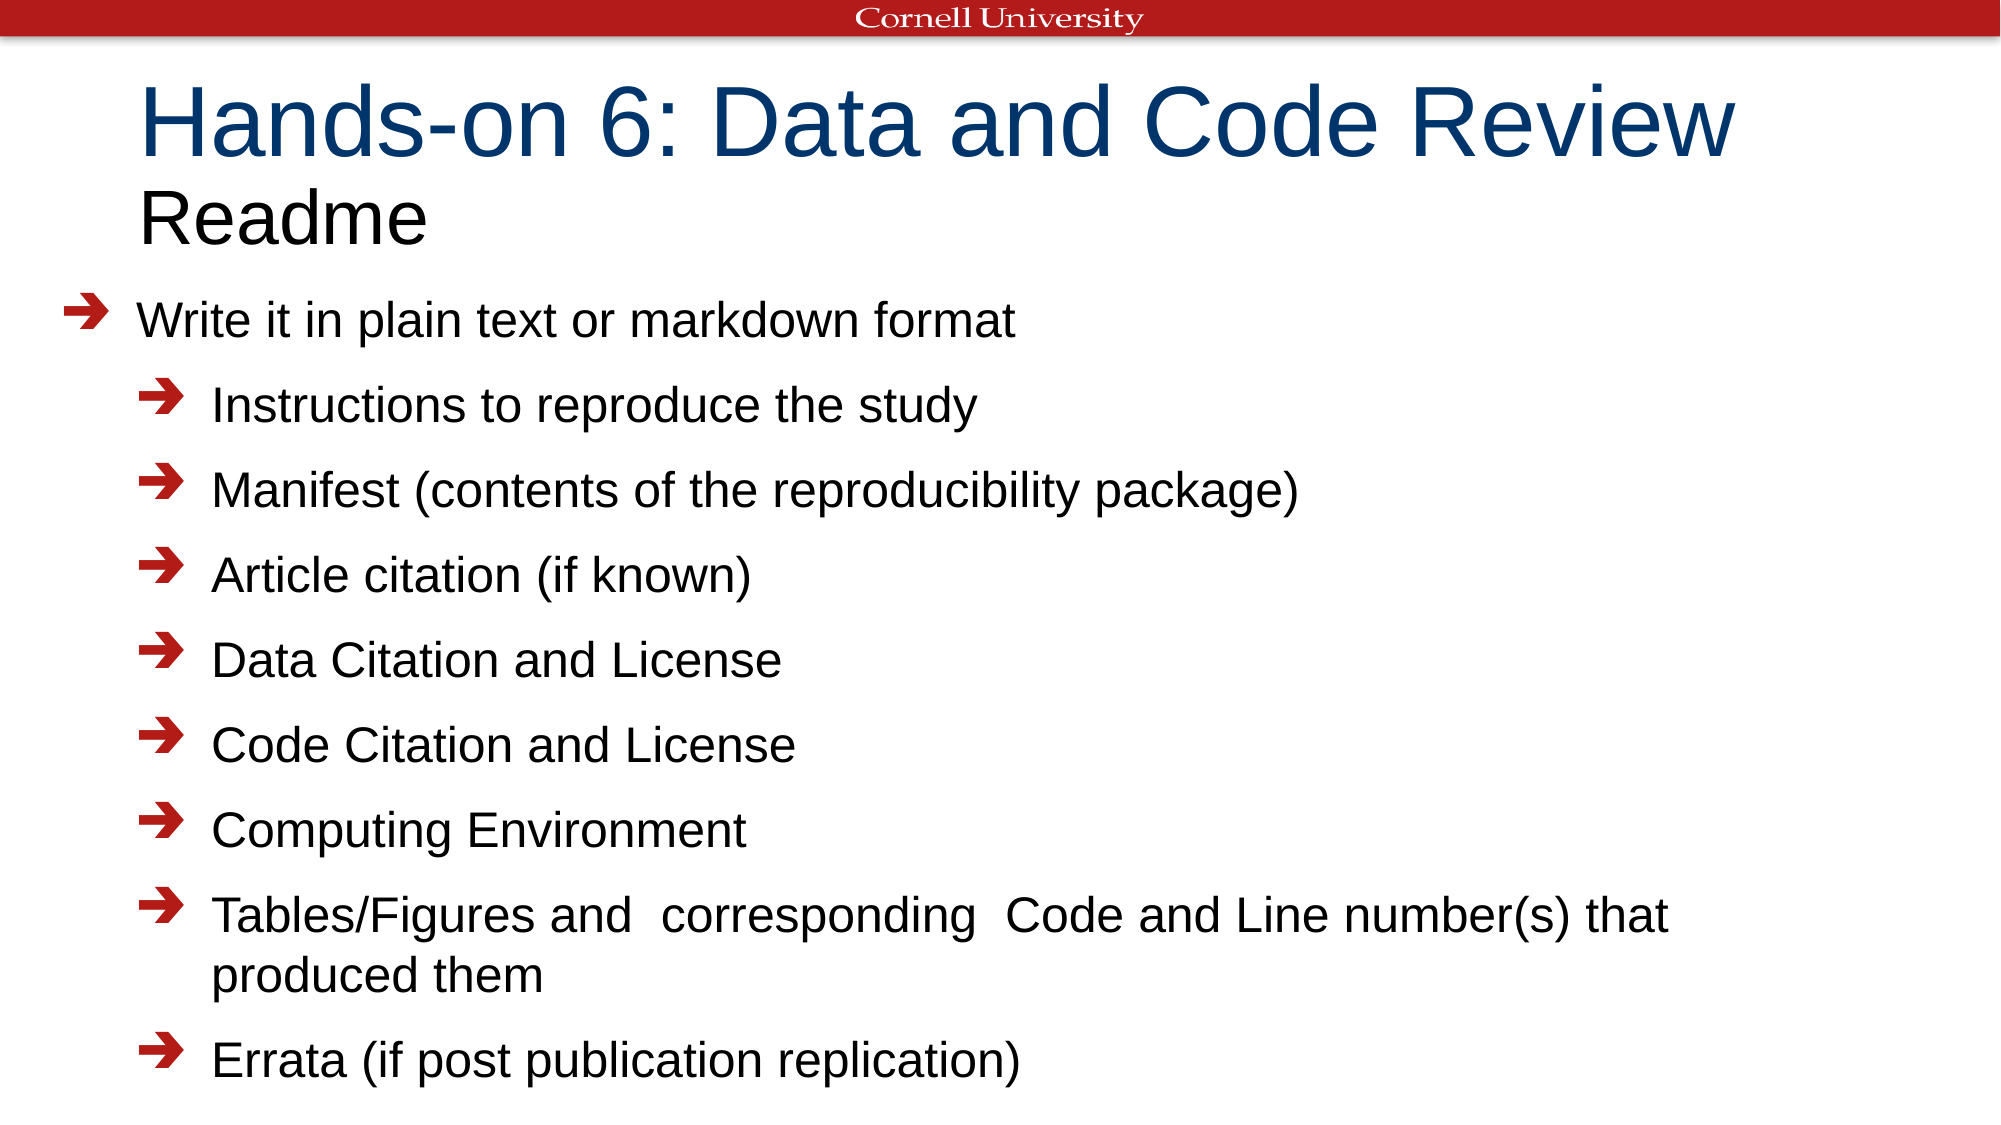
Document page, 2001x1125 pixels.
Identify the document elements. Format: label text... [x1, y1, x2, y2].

text_box Hands-on 6: Data and Code Review Readme [123, 62, 1877, 280]
picture [846, 0, 1144, 60]
text_box Write it in plain text or markdown format Instructions to reproduce the study Manifest (contents of the reproducibility package) Article citation (if known) Data Citation and License Code Citation and License Computing Environment Tables/Figures and corresponding Code and Line number(s) that produced them Errata (if post publication replication) [45, 279, 1877, 1095]
